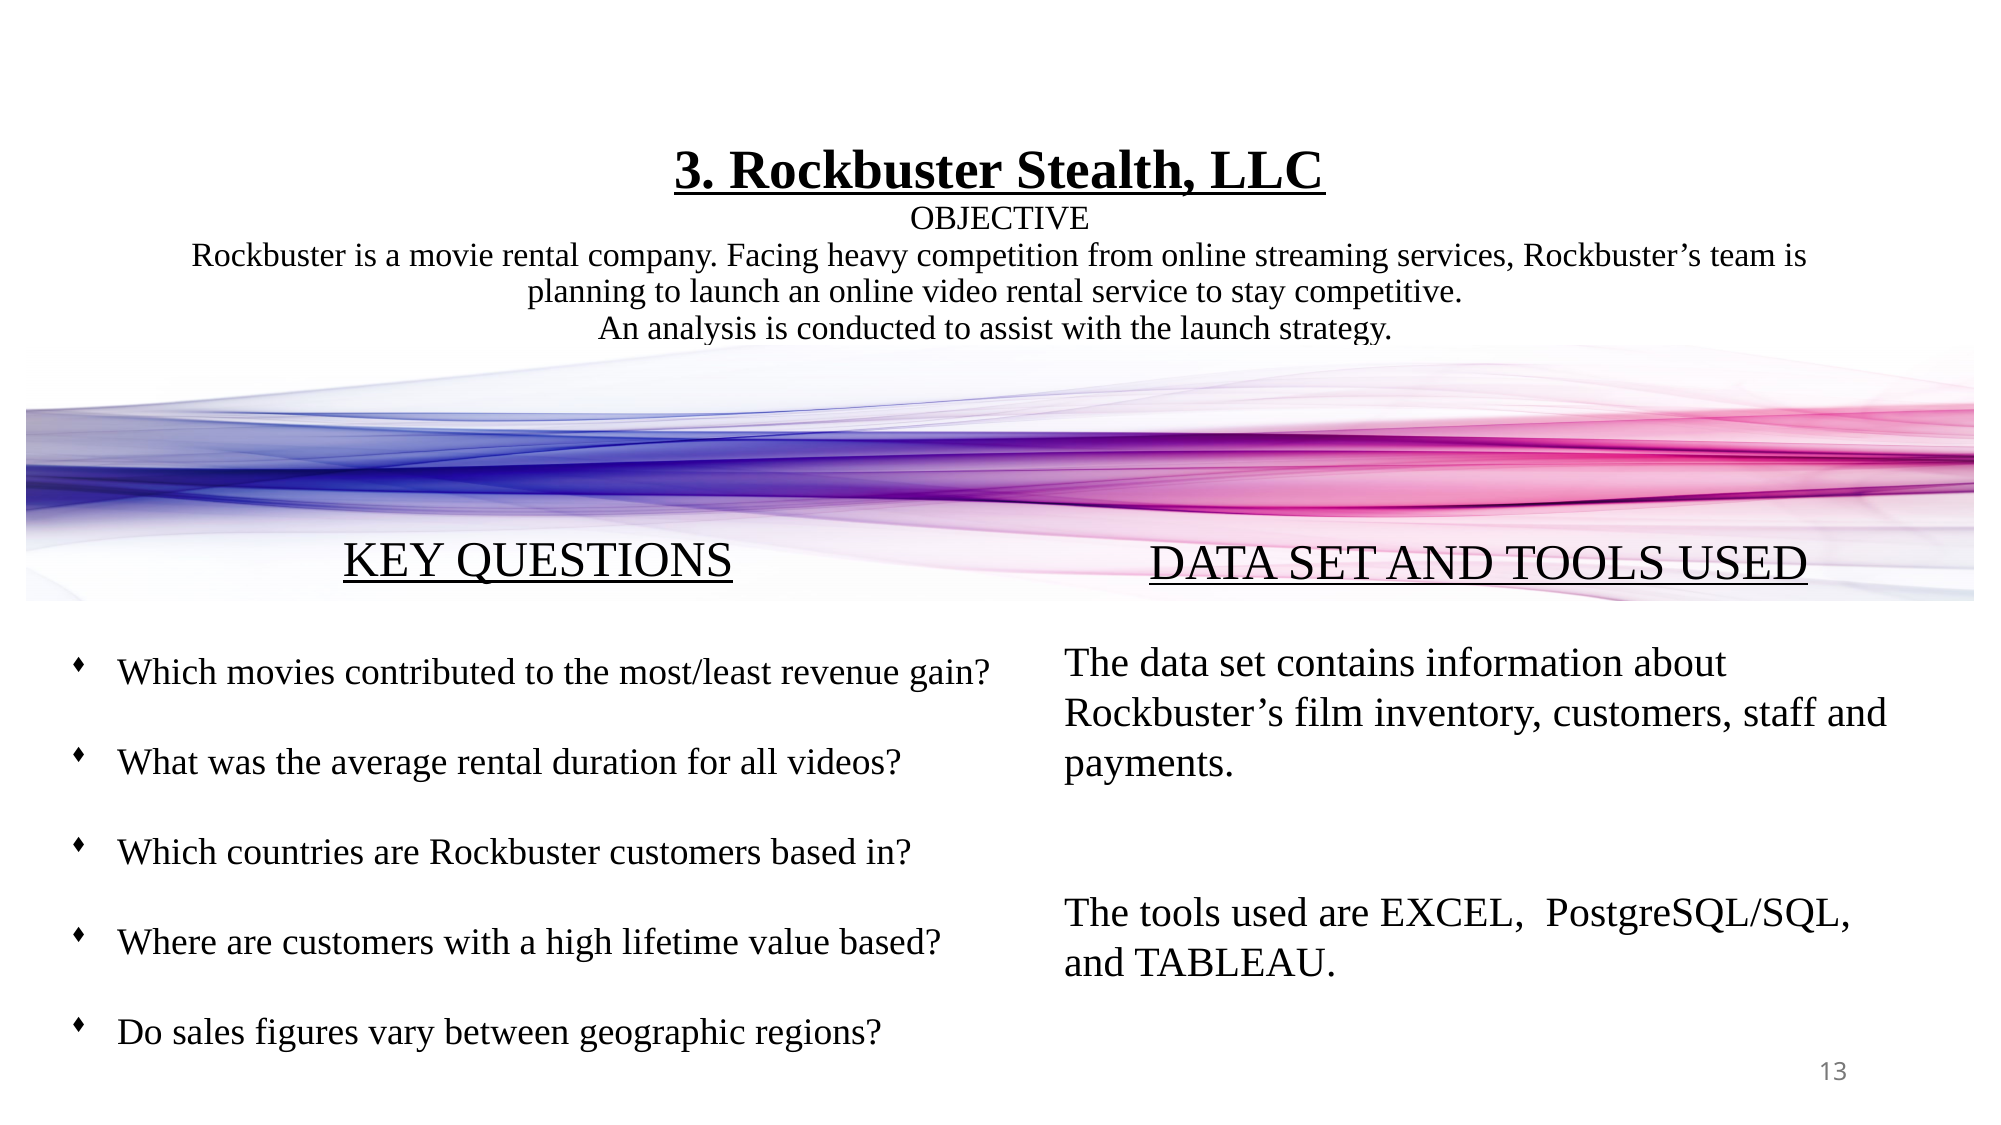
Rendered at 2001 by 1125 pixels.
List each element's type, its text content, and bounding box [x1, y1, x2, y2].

slide_number 13 [1412, 1042, 1863, 1103]
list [26, 345, 1974, 601]
text_box KEY QUESTIONS Which movies contributed to the most/least revenue gain? What was the average rental duration for all videos? Which countries are Rockbuster customers based in? Where are customers with a high lifetime value based? Do sales figures vary between geographic regions? [55, 601, 1021, 1060]
title 3. Rockbuster Stealth, LLC OBJECTIVE Rockbuster is a movie rental company. Facing heavy competition from online streaming services, Rockbuster’s team is planning to launch an online video rental service to stay competitive. An analysis is conducted to assist with the launch strategy. [149, 0, 1851, 345]
text_box DATA SET AND TOOLS USED The data set contains information about Rockbuster’s film inventory, customers, staff and payments. The tools used are EXCEL, PostgreSQL/SQL, and TABLEAU. [1049, 601, 1908, 992]
